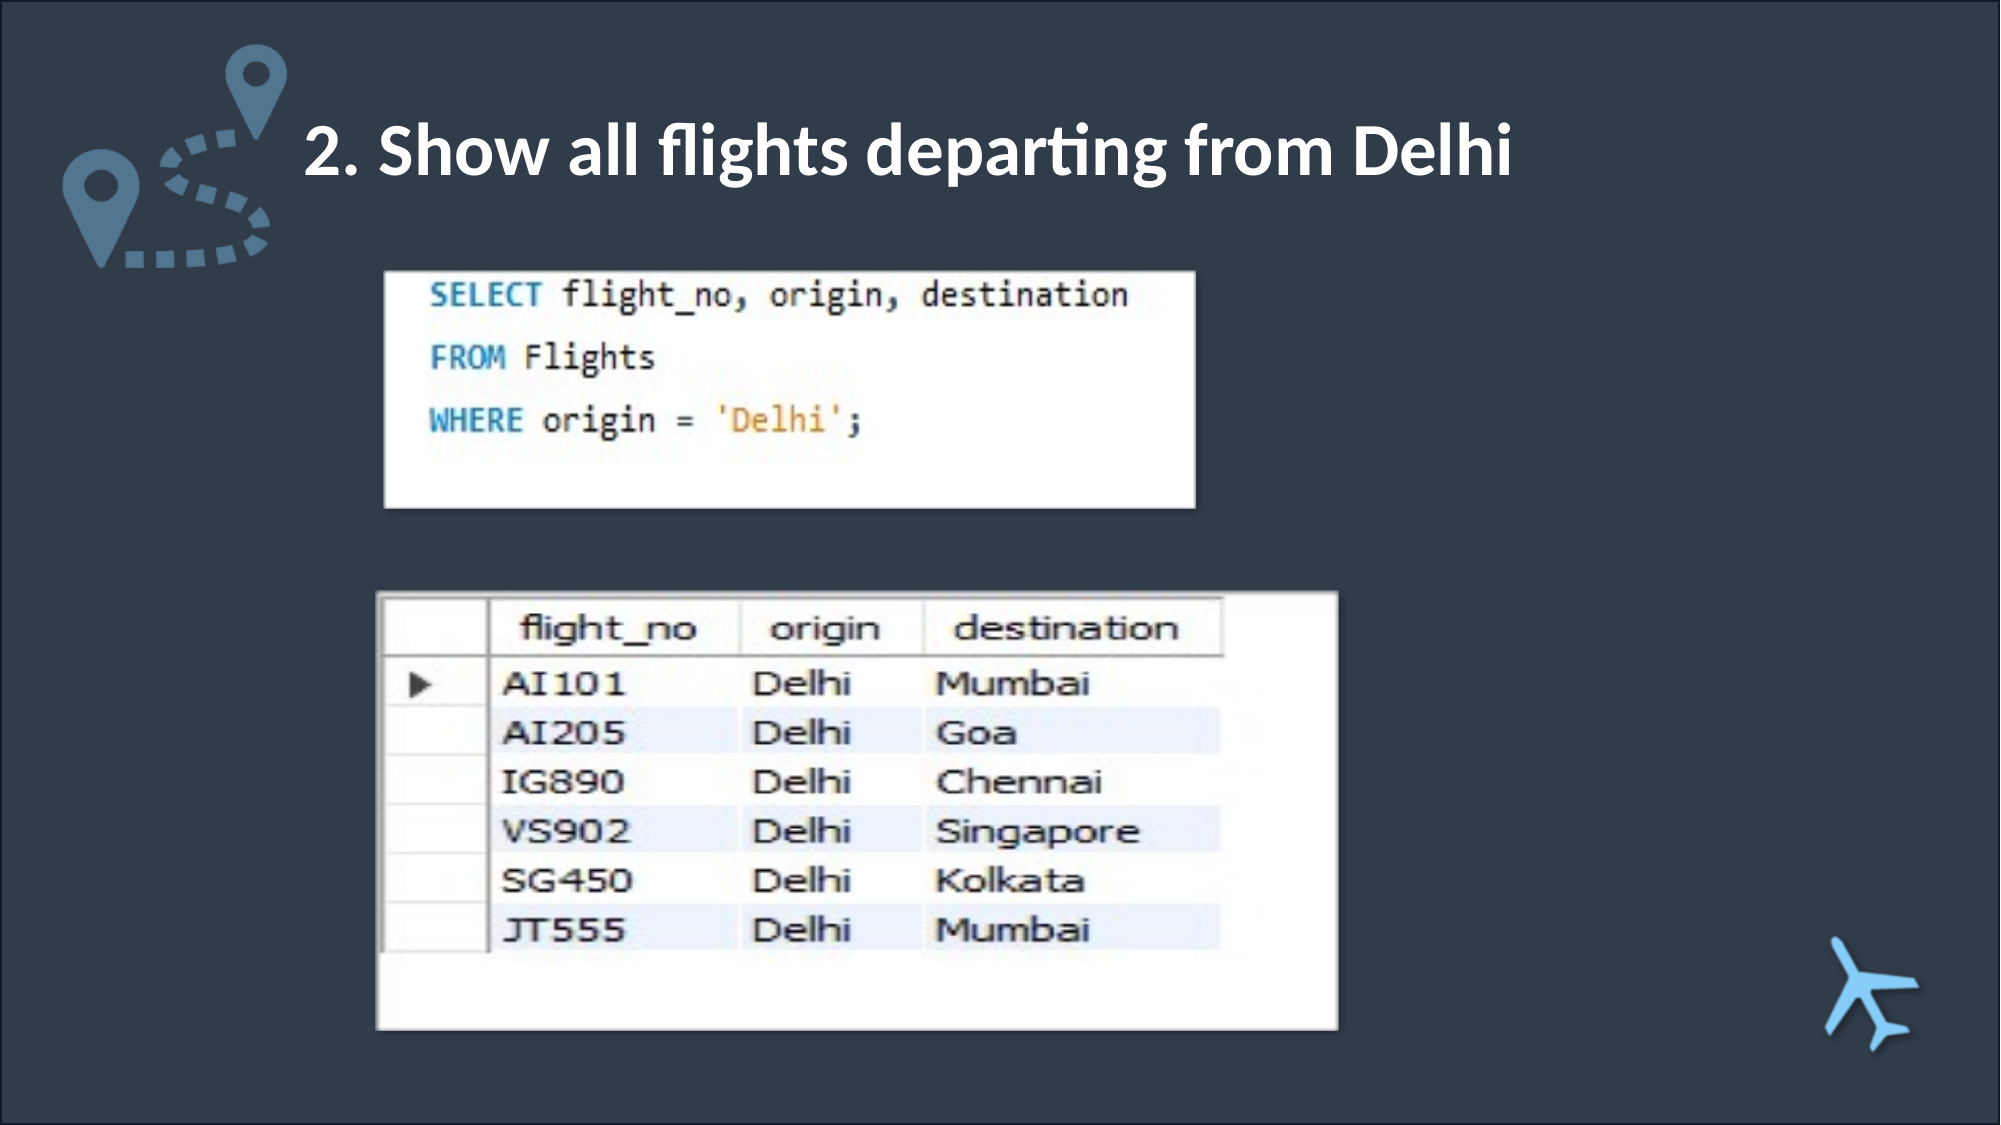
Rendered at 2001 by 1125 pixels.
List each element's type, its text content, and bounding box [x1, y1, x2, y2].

title 2. Show all flights departing from Delhi [322, 59, 1863, 244]
text_box [0, 0, 2000, 1125]
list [374, 589, 1340, 1032]
picture [1766, 894, 1959, 1086]
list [382, 270, 1197, 509]
picture [28, 23, 322, 301]
